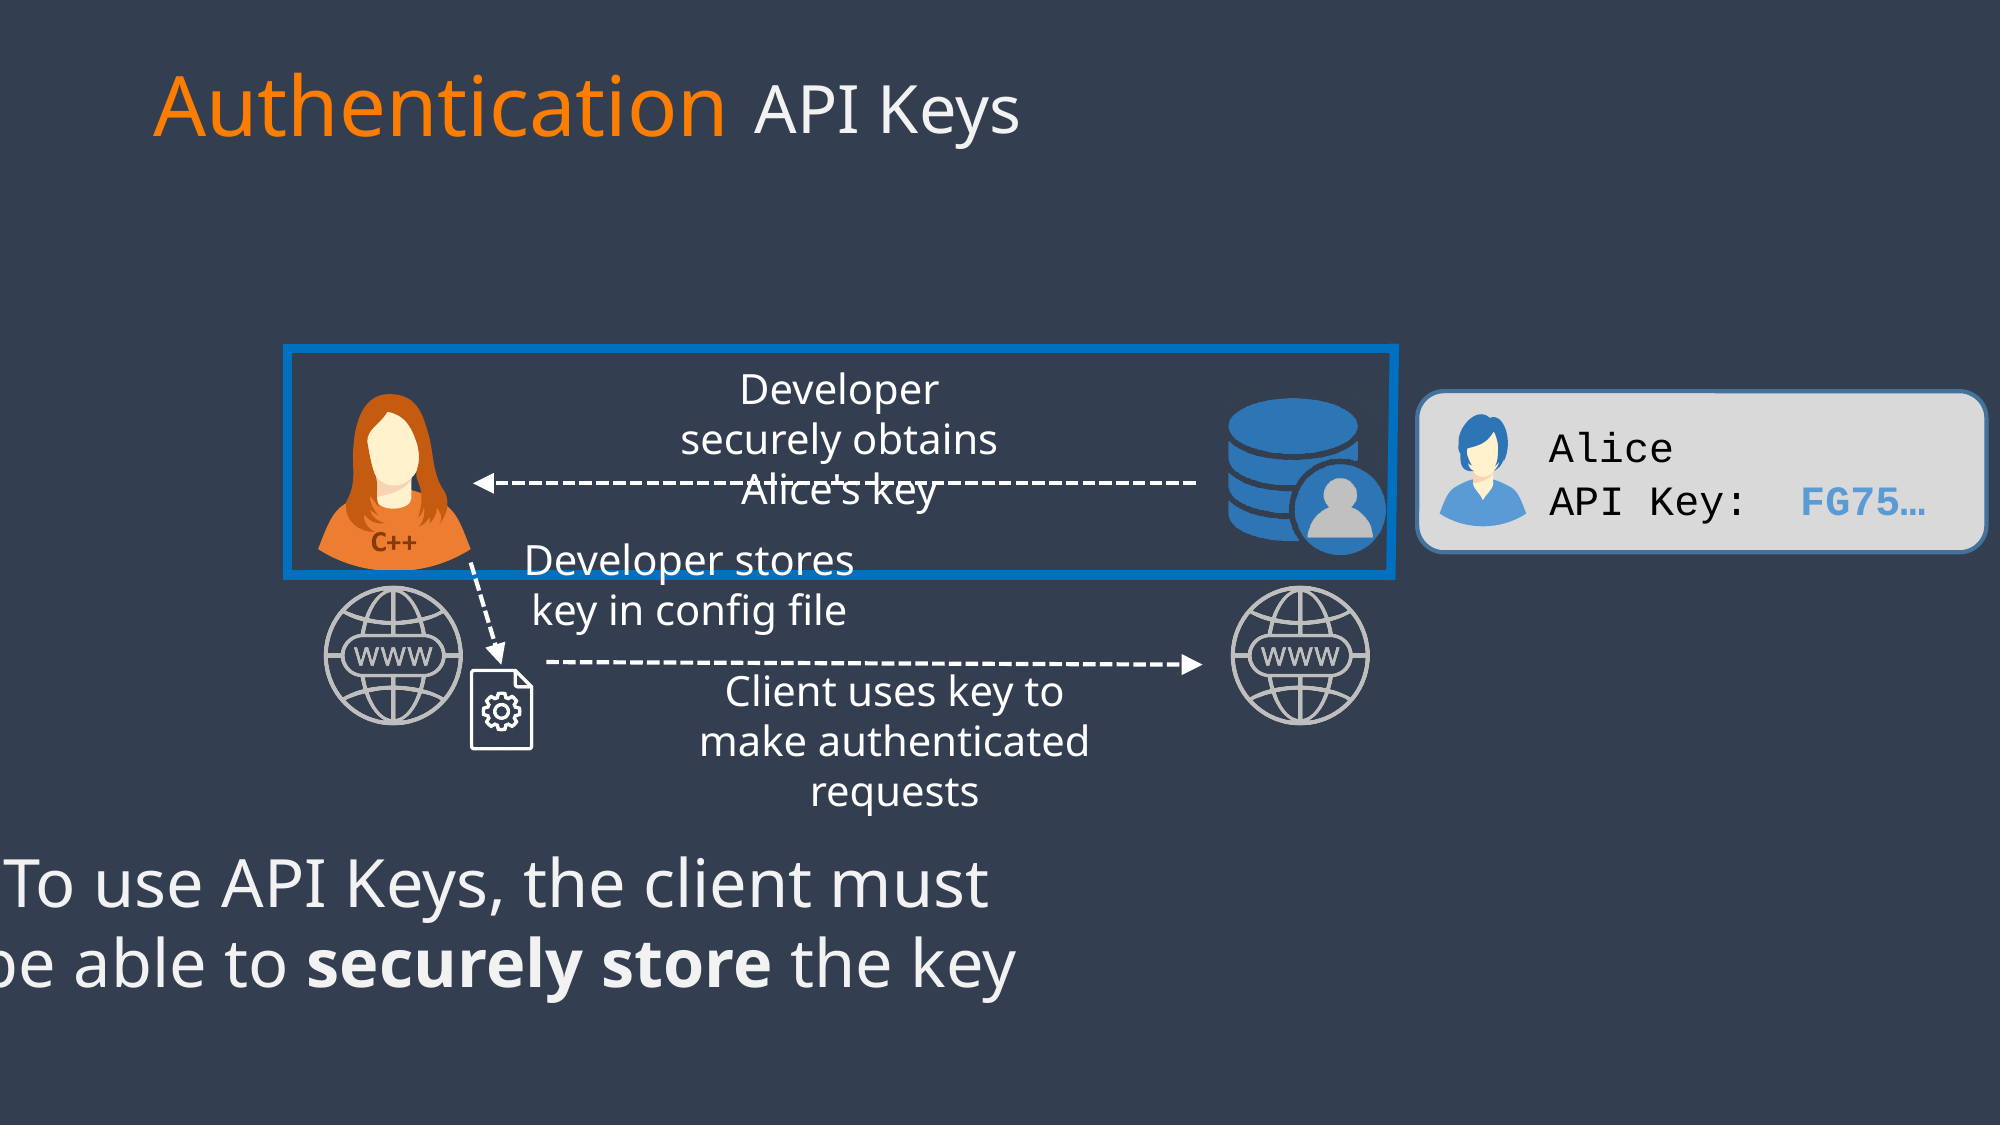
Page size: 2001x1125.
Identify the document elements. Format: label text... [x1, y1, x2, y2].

text_box Developer stores key in config file [502, 576, 883, 642]
picture [318, 576, 547, 755]
text_box To use API Keys, the client must be able to securely store the key [0, 833, 1099, 1009]
text_box Developer securely obtains Alice's key [646, 484, 1033, 521]
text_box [470, 562, 502, 665]
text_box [1390, 343, 1395, 575]
picture [1225, 576, 1378, 737]
text_box Developer securely obtains Alice's key [646, 355, 1033, 483]
text_box Client uses key to make authenticated requests [670, 657, 1120, 662]
text_box Client uses key to make authenticated requests [670, 665, 1120, 823]
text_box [1225, 391, 1390, 559]
text_box [0, 0, 2000, 181]
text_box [1395, 391, 1987, 559]
text_box Authentication [138, 45, 1186, 161]
text_box Developer stores key in config file [496, 526, 883, 575]
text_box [318, 394, 471, 572]
